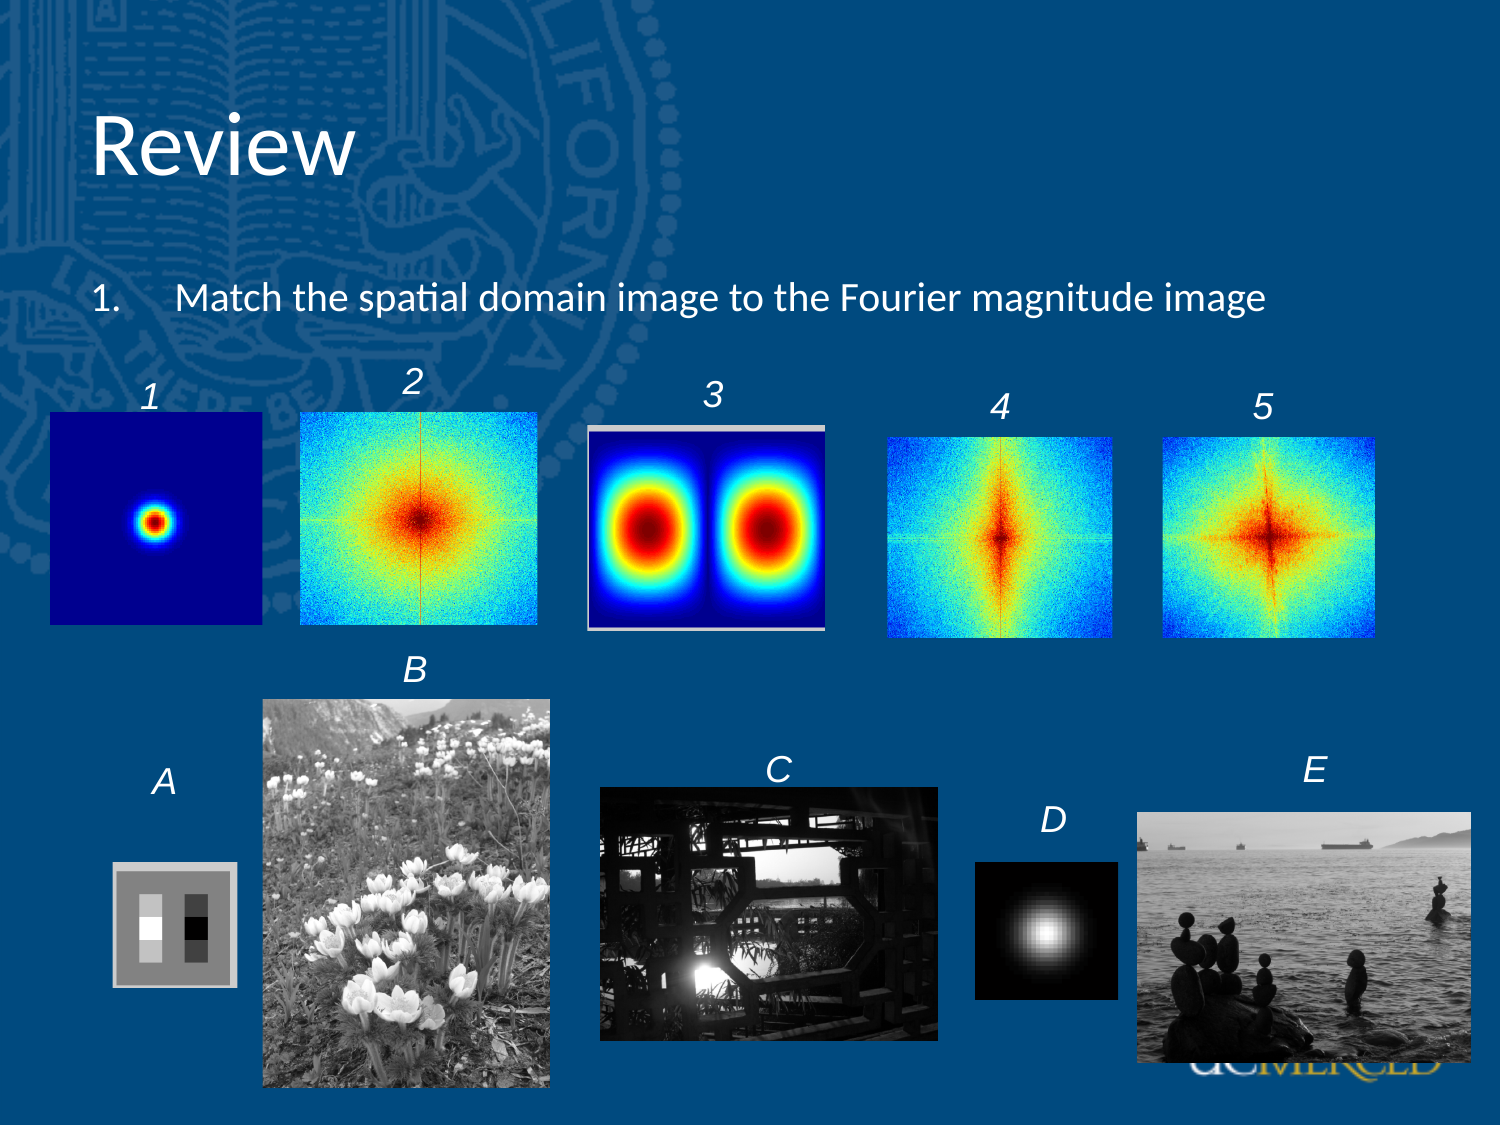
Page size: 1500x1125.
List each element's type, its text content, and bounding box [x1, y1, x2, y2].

text_box 1 [125, 364, 176, 410]
text_box 4 [975, 374, 1026, 435]
text_box A [137, 749, 193, 810]
text_box 5 [1237, 374, 1289, 435]
list Match the spatial domain image to the Fourier magnitude image [75, 262, 1425, 1005]
text_box 2 [387, 349, 439, 410]
text_box D [1025, 787, 1083, 848]
text_box C [750, 737, 808, 785]
text_box 3 [687, 362, 739, 423]
text_box B [387, 637, 443, 698]
title Review [75, 45, 1425, 233]
picture [0, 0, 1500, 1125]
text_box E [1287, 737, 1343, 798]
